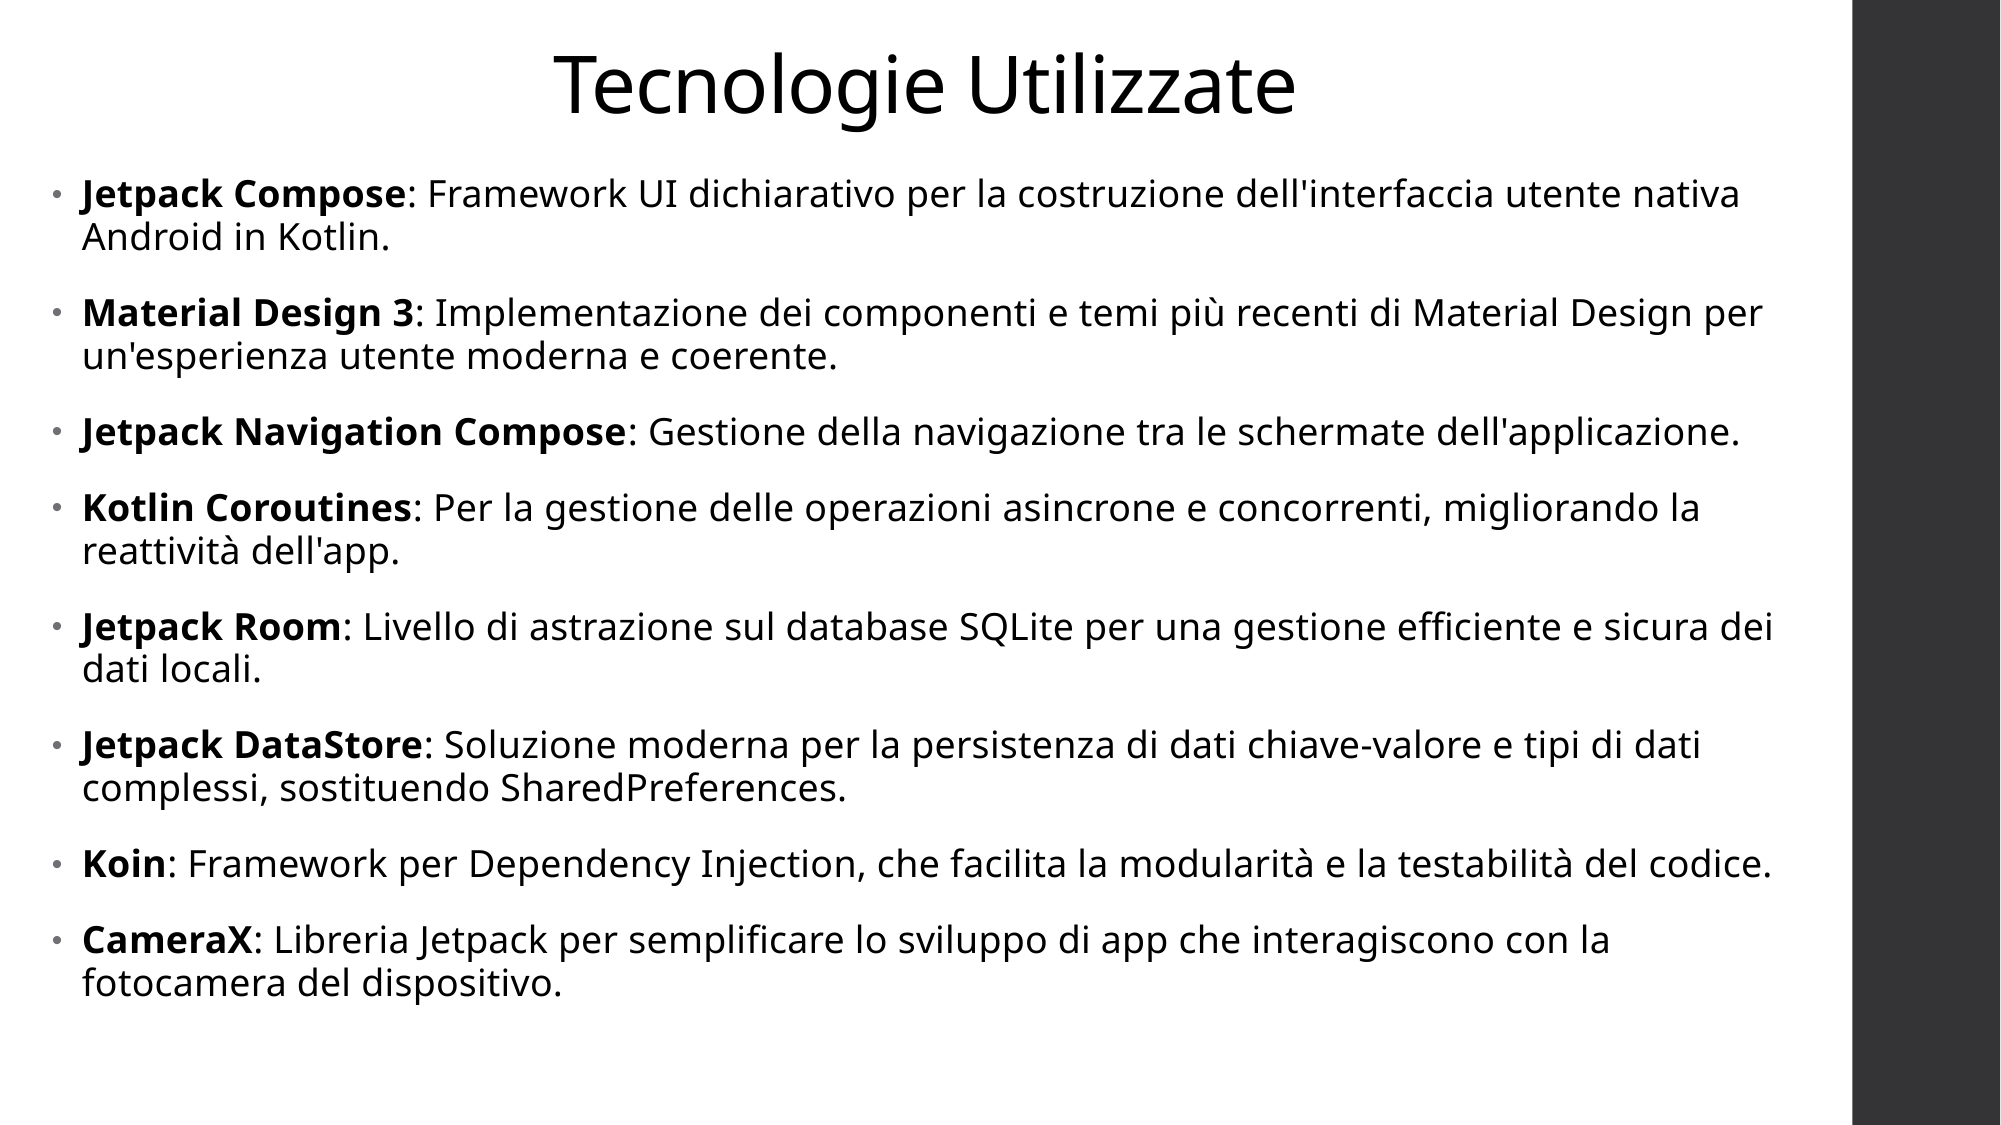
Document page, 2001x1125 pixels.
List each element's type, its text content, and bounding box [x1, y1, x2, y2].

title Tecnologie Utilizzate [36, 36, 1816, 139]
list Jetpack Compose: Framework UI dichiarativo per la costruzione dell'interfaccia utente nativa Android in Kotlin. Material Design 3: Implementazione dei componenti e temi più recenti di Material Design per un'esperienza utente moderna e coerente. Jetpack Navigation Compose: Gestione della navigazione tra le schermate dell'applicazione. Kotlin Coroutines: Per la gestione delle operazioni asincrone e concorrenti, migliorando la reattività dell'app. Jetpack Room: Livello di astrazione sul database SQLite per una gestione efficiente e sicura dei dati locali. Jetpack DataStore: Soluzione moderna per la persistenza di dati chiave-valore e tipi di dati complessi, sostituendo SharedPreferences. Koin: Framework per Dependency Injection, che facilita la modularità e la testabilità del codice. CameraX: Libreria Jetpack per semplificare lo sviluppo di app che interagiscono con la fotocamera del dispositivo. [36, 166, 1816, 1089]
